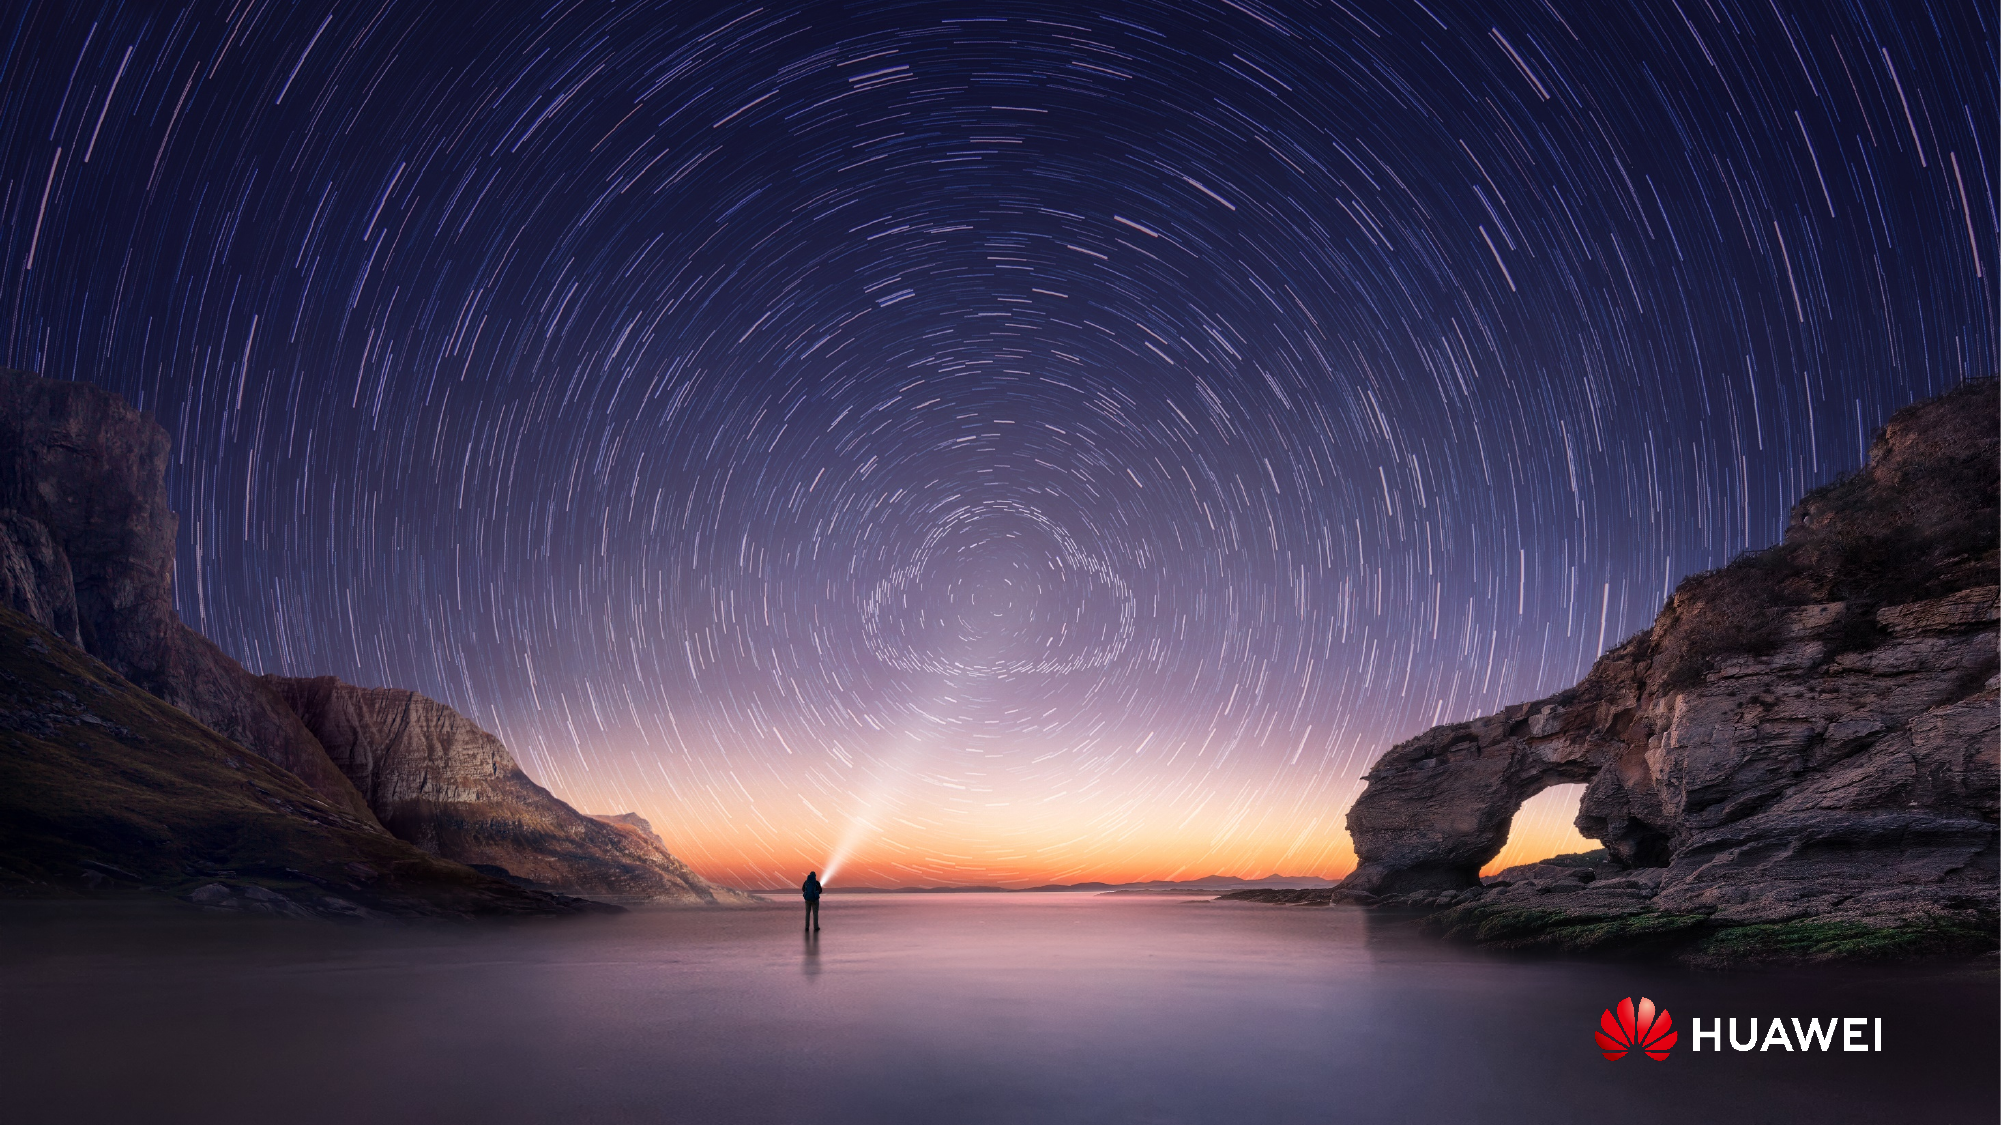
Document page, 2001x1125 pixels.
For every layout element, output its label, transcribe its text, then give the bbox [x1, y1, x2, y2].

title 基于eBPF构建高性能内核原生Sidecarless服务网格 [462, 282, 1539, 396]
picture [0, 0, 2001, 1125]
